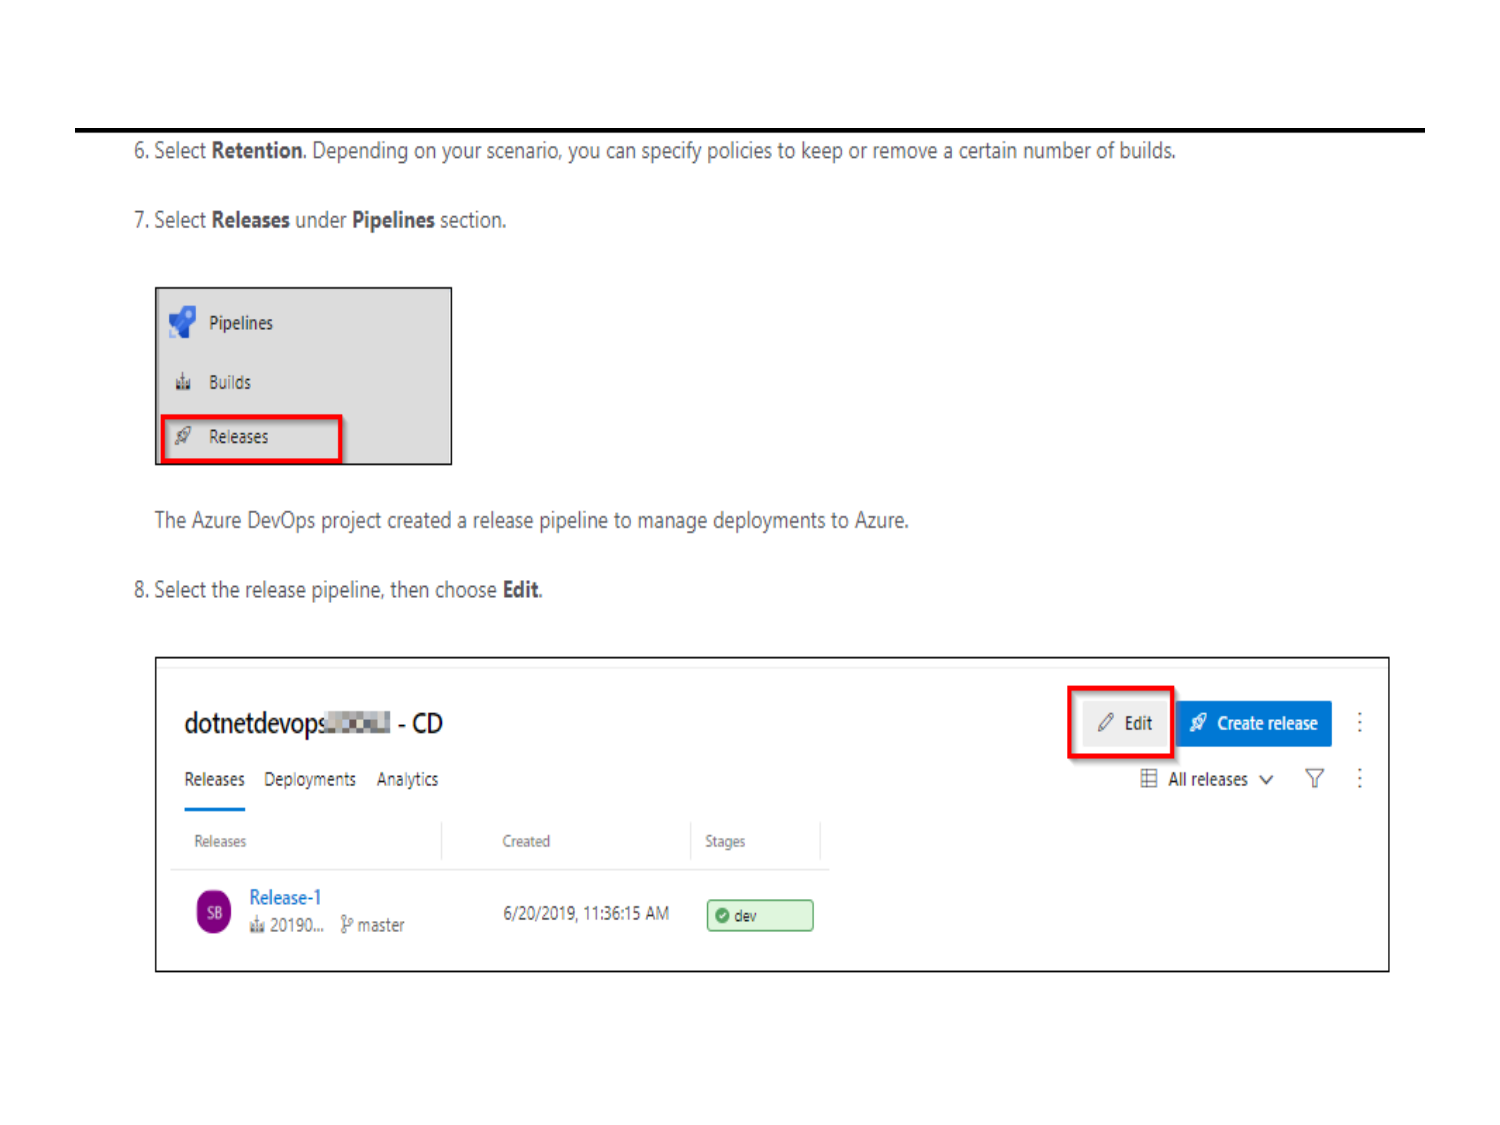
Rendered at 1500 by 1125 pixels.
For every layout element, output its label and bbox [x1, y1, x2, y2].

list [74, 128, 1426, 993]
